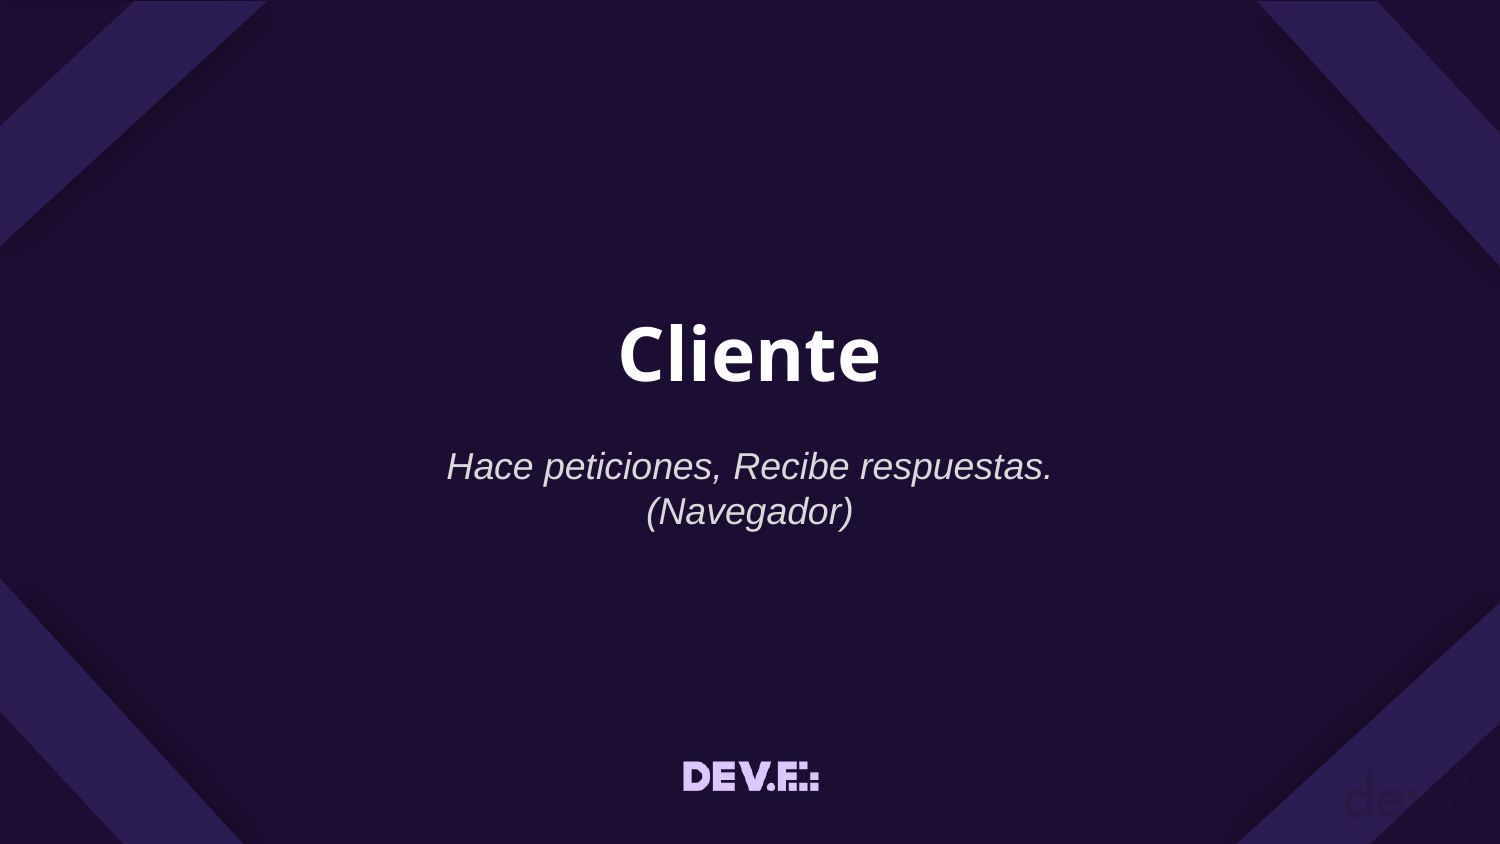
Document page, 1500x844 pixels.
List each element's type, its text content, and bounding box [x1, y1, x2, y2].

picture [0, 0, 1500, 844]
title Cliente [465, 291, 1035, 385]
subtitle Hace peticiones, Recibe respuestas. (Navegador) [202, 426, 1298, 567]
